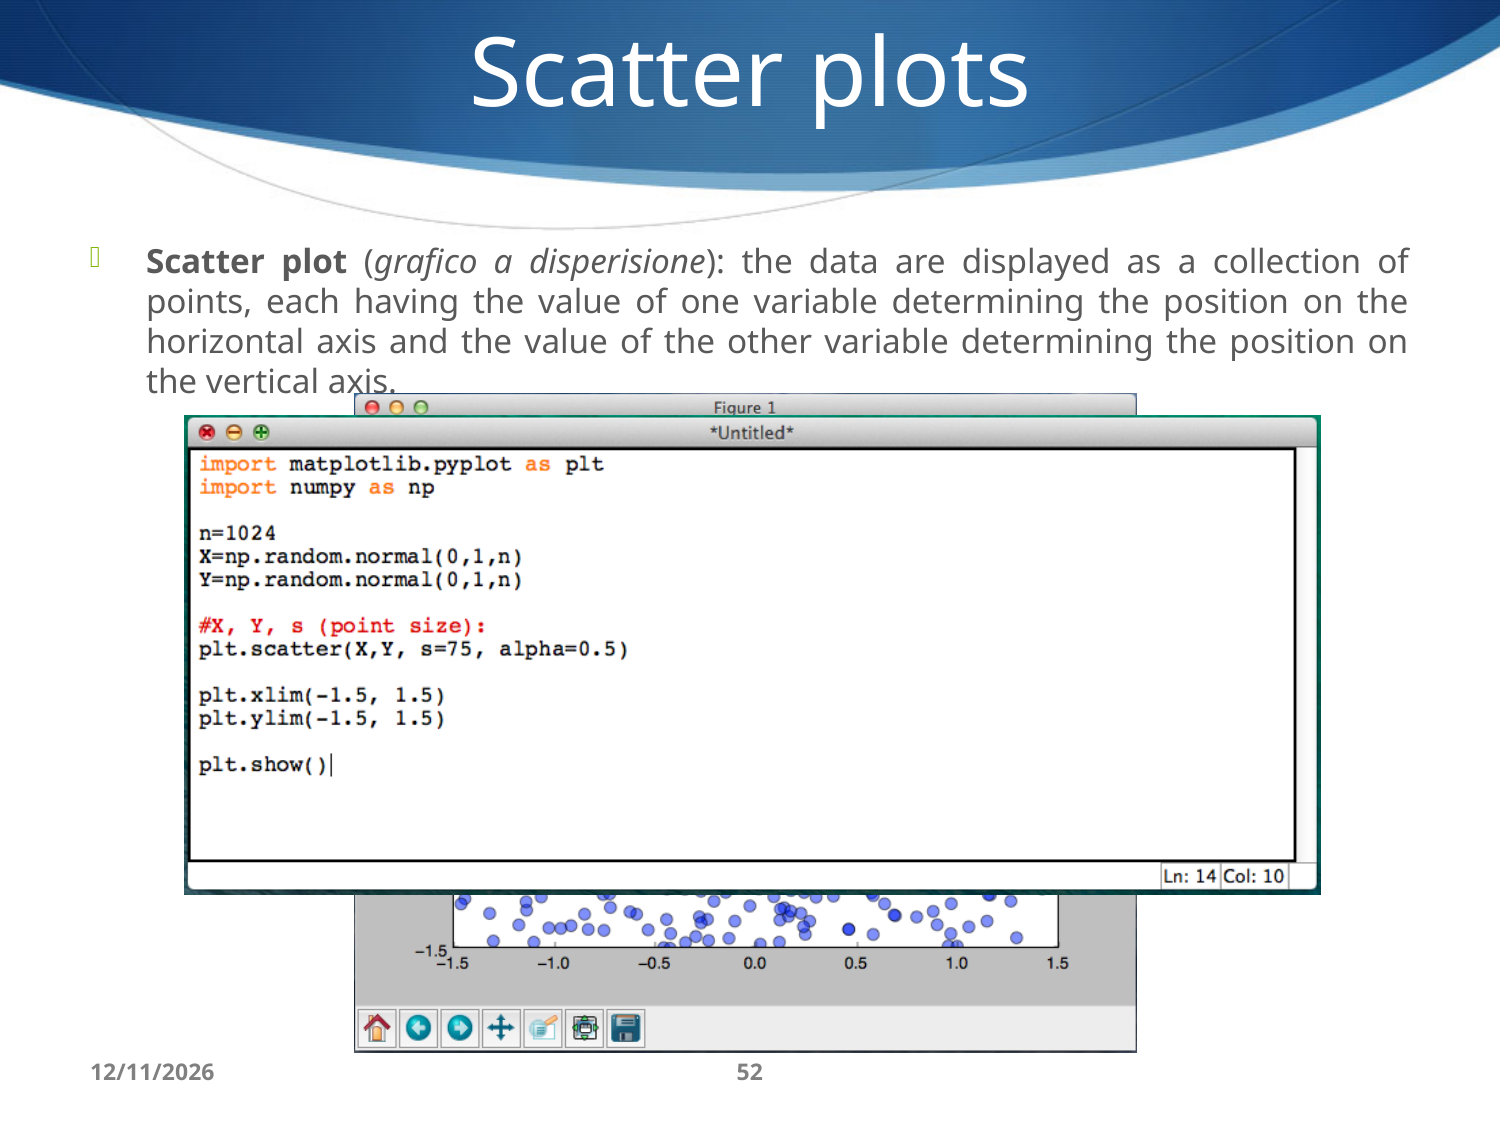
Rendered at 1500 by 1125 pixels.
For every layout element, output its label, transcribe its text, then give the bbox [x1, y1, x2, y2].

text_box Scatter plot (grafico a disperisione): the data are displayed as a collection of points, each having the value of one variable determining the position on the horizontal axis and the value of the other variable determining the position on the vertical axis. [74, 232, 1425, 1043]
slide_number 52 [706, 1060, 794, 1103]
text_box Scatter plots [74, 3, 1425, 191]
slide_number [75, 1042, 425, 1103]
picture [0, 0, 1500, 1125]
